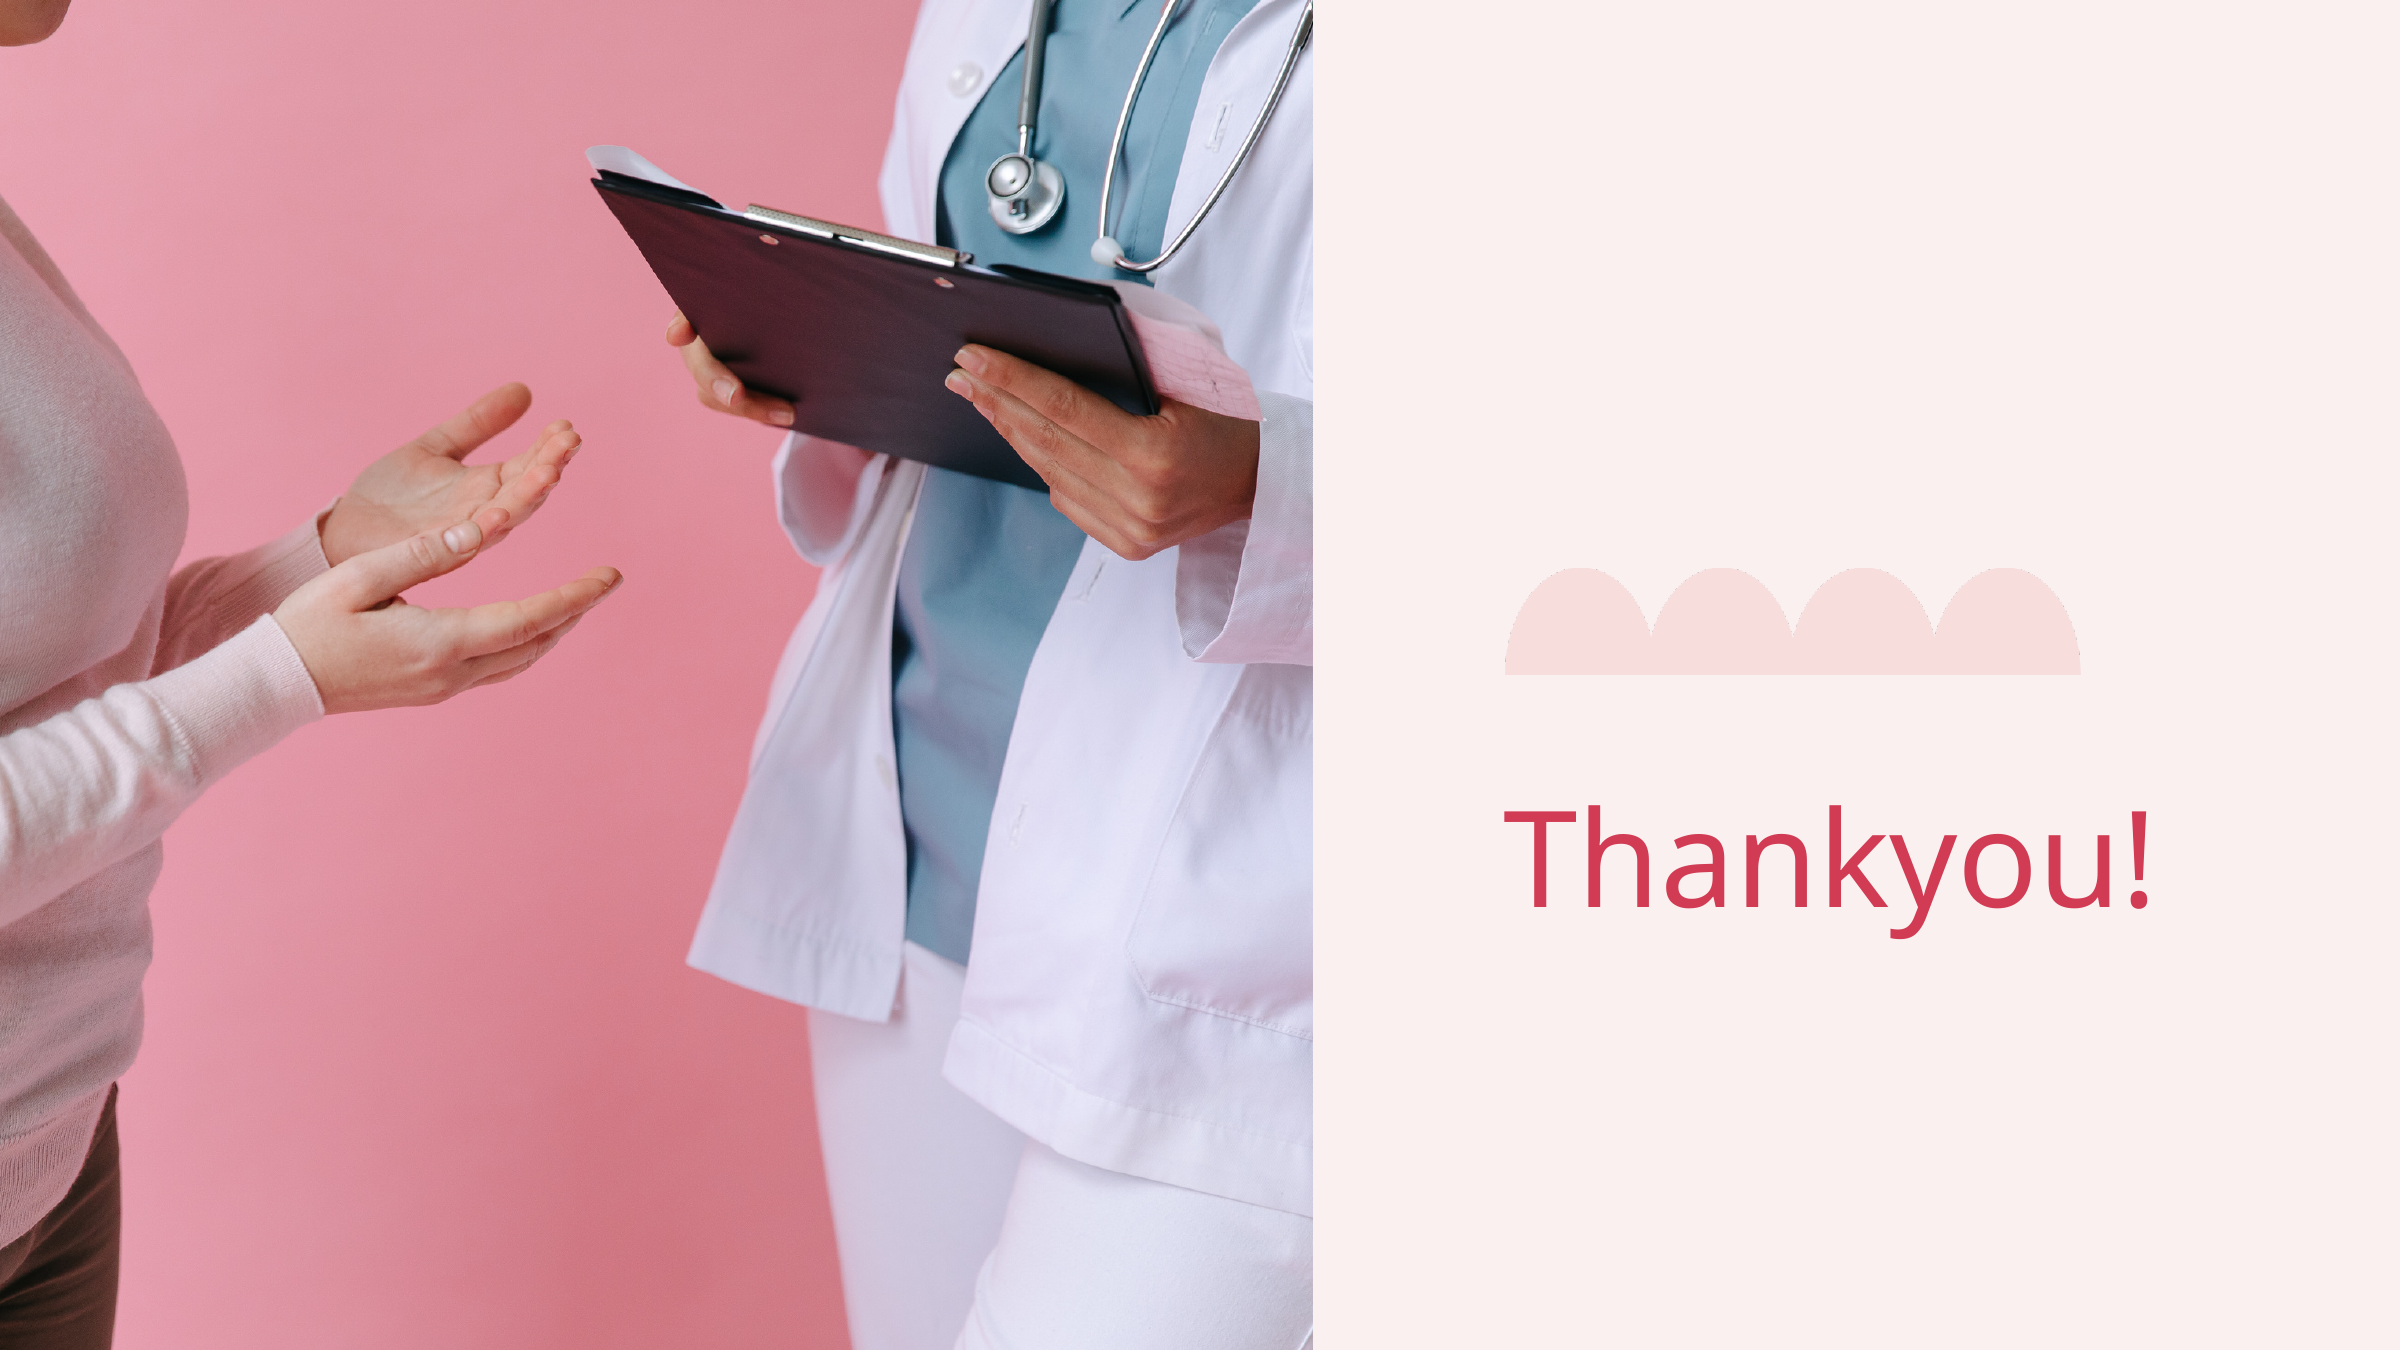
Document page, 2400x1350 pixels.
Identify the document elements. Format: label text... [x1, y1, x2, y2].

text_box Thankyou! [1503, 746, 2191, 935]
text_box [1503, 568, 2082, 675]
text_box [0, 0, 1314, 1350]
